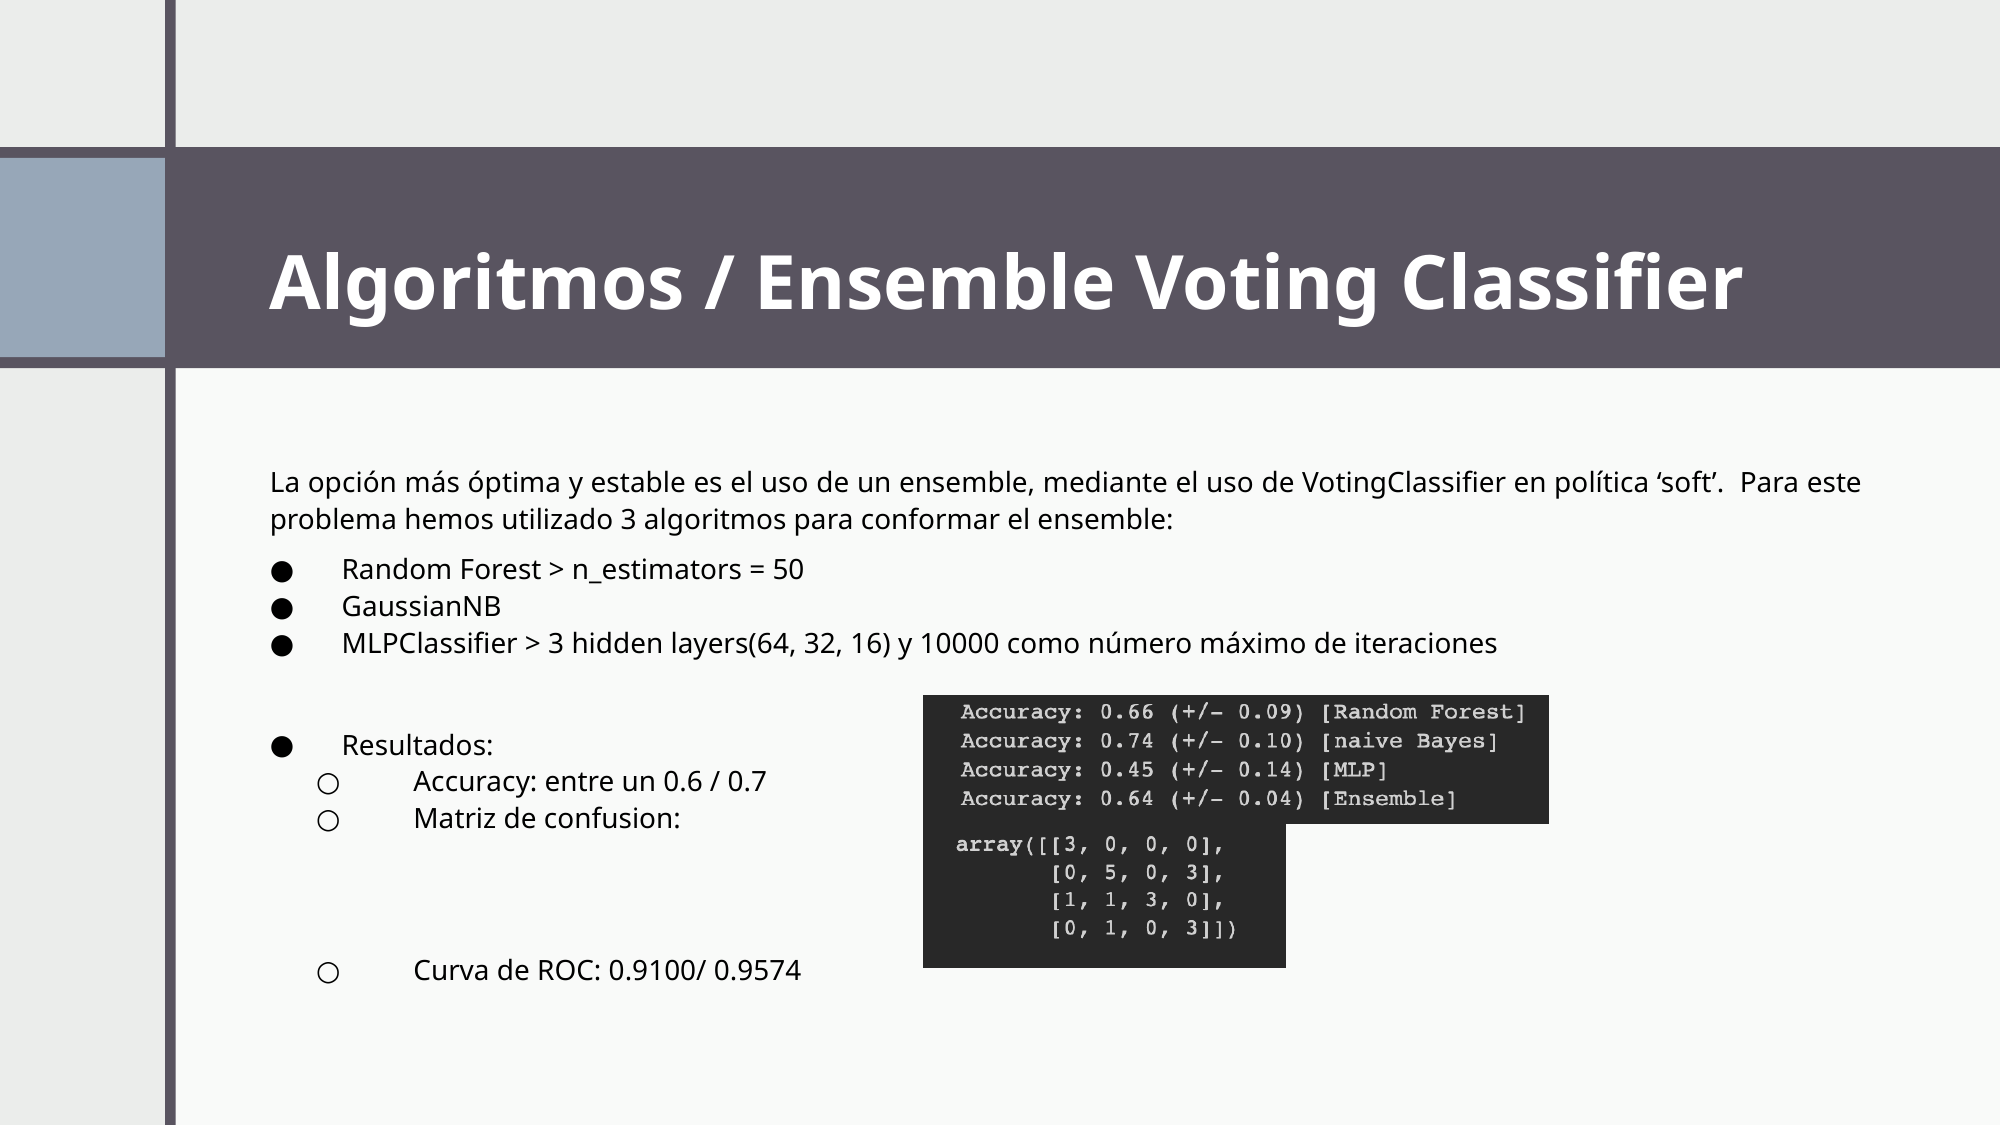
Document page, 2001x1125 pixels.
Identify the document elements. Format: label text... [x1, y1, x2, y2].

text_box [176, 0, 2000, 147]
text_box [176, 147, 2000, 369]
text_box [176, 369, 2000, 1125]
picture [923, 695, 1549, 968]
text_box [0, 157, 165, 358]
text_box [165, 0, 176, 1125]
text_box [0, 147, 165, 157]
text_box [0, 358, 165, 369]
text_box [0, 0, 165, 147]
list La opción más óptima y estable es el uso de un ensemble, mediante el uso de VotingClassifier en política ‘soft’. Para este problema hemos utilizado 3 algoritmos para conformar el ensemble: Random Forest > n_estimators = 50 GaussianNB MLPClassifier > 3 hidden layers(64, 32, 16) y 10000 como número máximo de iteraciones Resultados: Accuracy: entre un 0.6 / 0.7 Matriz de confusion: Curva de ROC: 0.9100/ 0.9574 [251, 443, 1882, 1006]
title Algoritmos / Ensemble Voting Classifier [251, 171, 1895, 341]
text_box [0, 369, 165, 1125]
